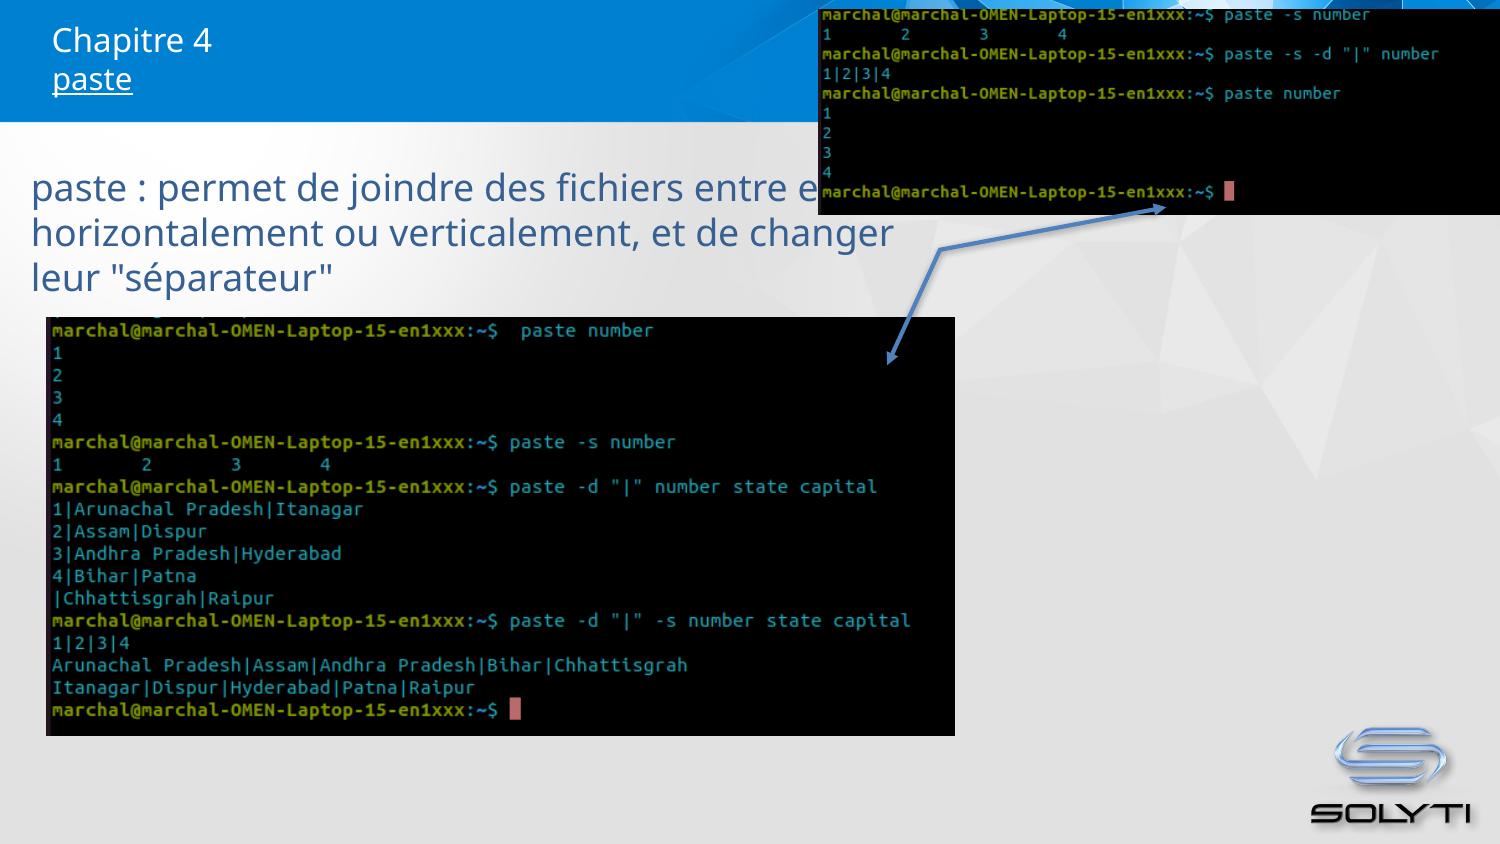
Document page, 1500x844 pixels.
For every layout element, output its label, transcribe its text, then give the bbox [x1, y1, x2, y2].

text_box paste : permet de joindre des fichiers entre eux horizontalement ou verticalement, et de changer leur "séparateur" [15, 156, 932, 307]
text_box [939, 206, 1167, 251]
picture [0, 0, 1500, 844]
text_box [886, 248, 941, 366]
list paste [52, 58, 636, 104]
list Chapitre 4 [51, 19, 384, 55]
